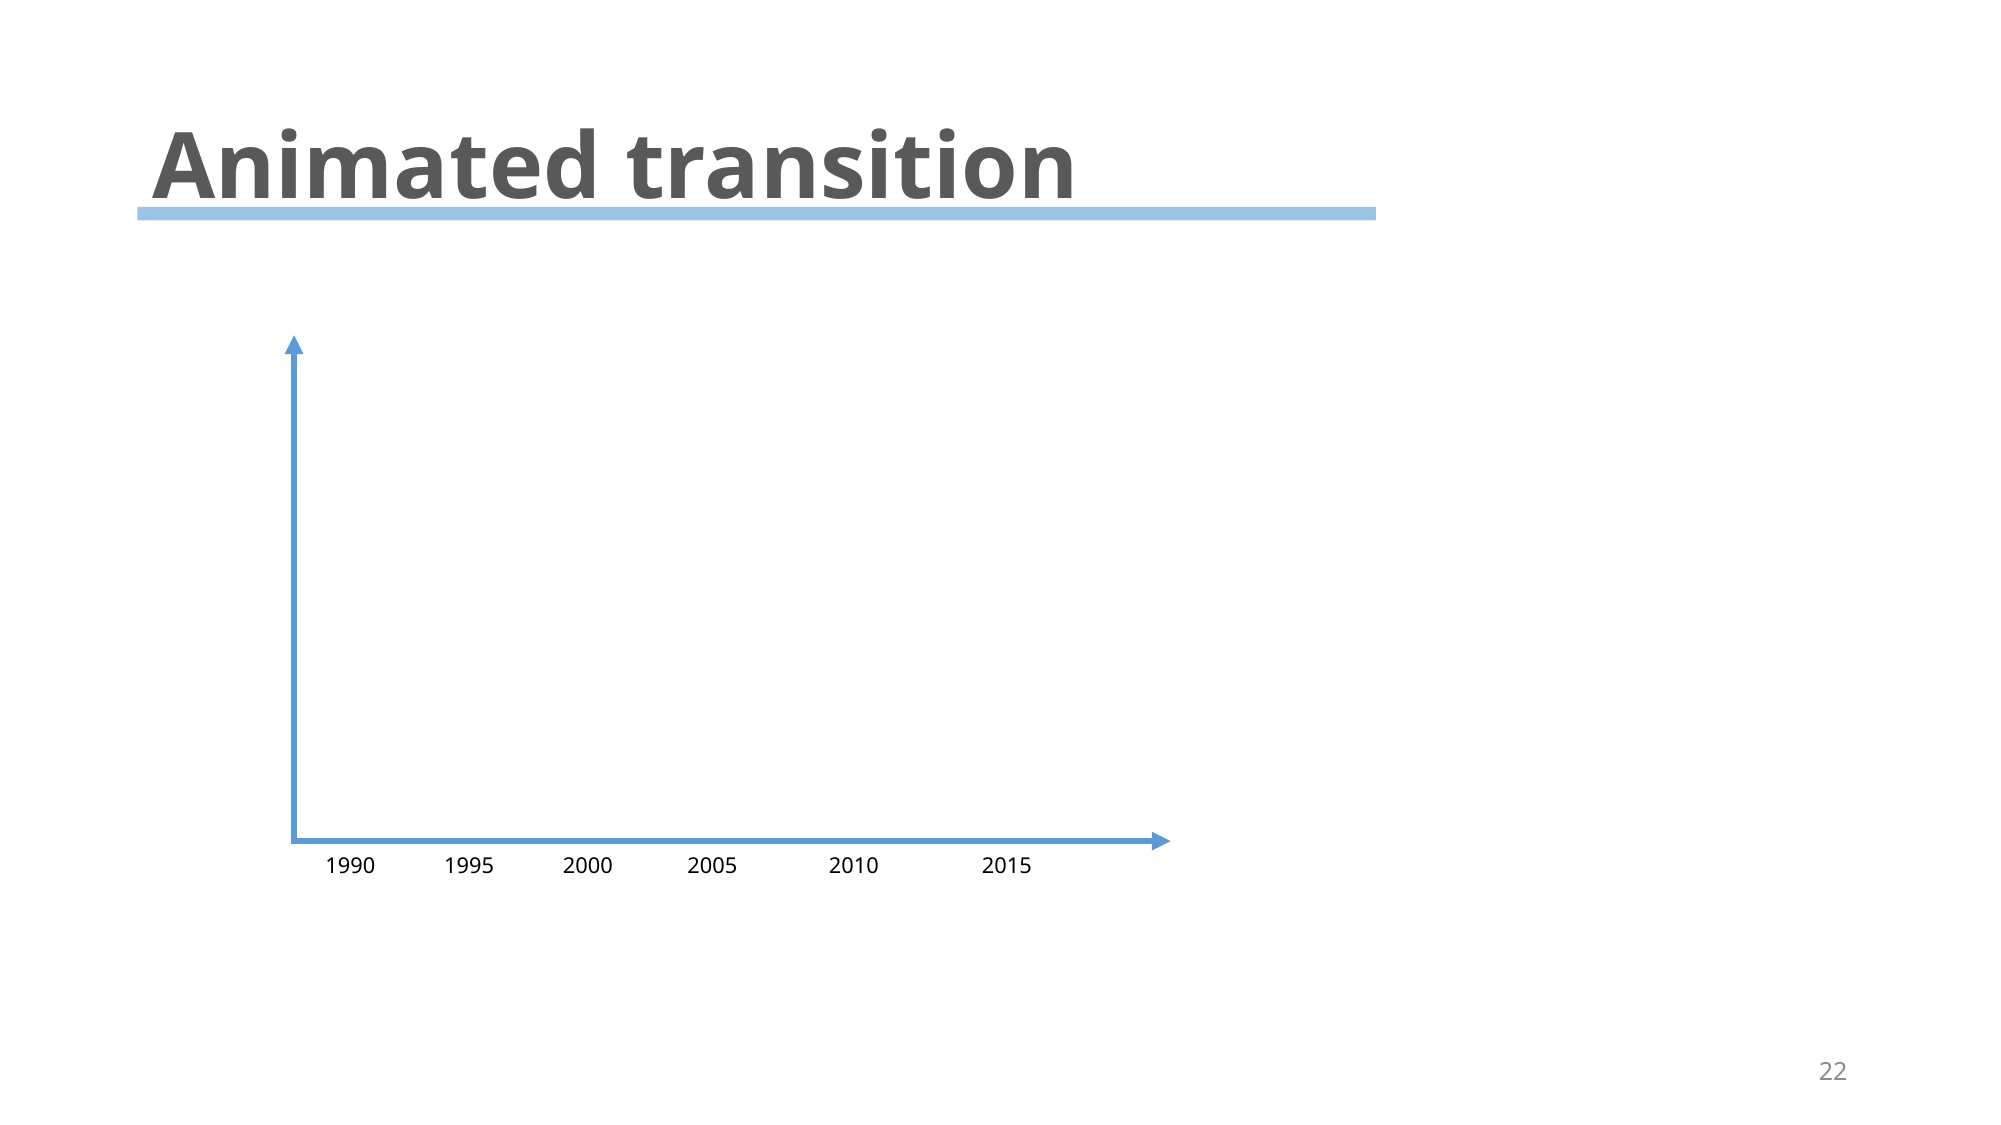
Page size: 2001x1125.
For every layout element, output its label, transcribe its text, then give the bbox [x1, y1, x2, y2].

title Animated transition [137, 59, 1863, 278]
text_box [136, 206, 1377, 221]
slide_number 22 [1412, 1042, 1863, 1103]
text_box 1990 1995 2000 2005 2010 2015 [310, 844, 1155, 886]
